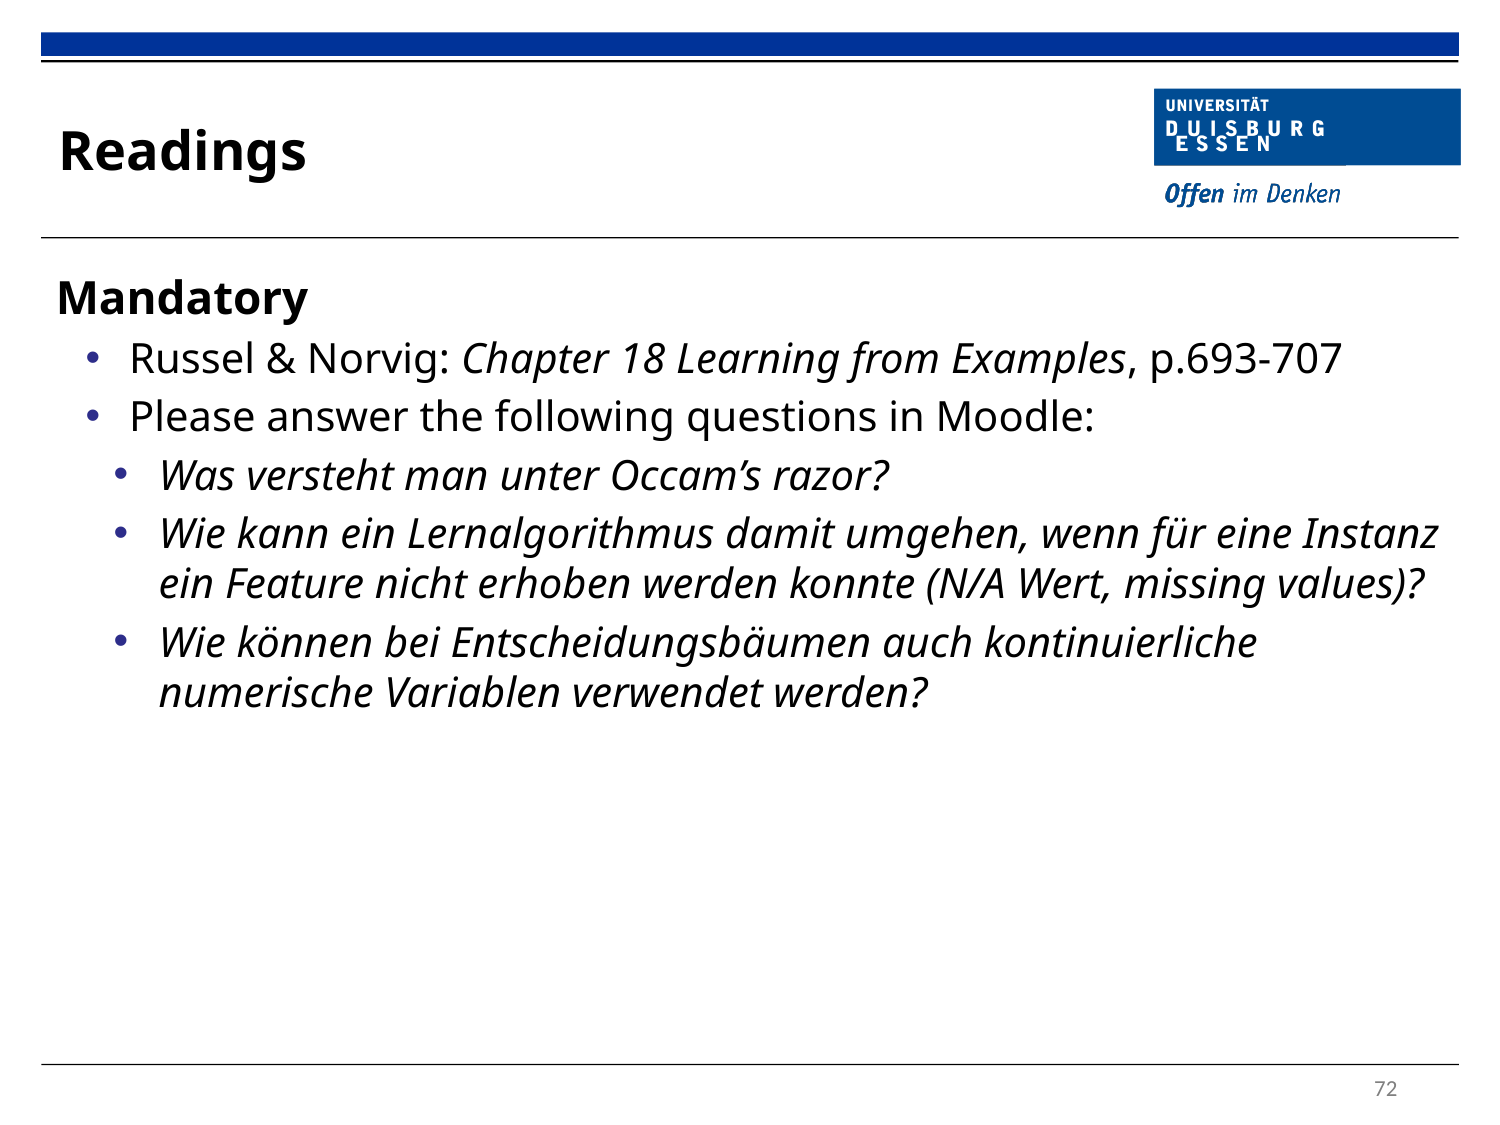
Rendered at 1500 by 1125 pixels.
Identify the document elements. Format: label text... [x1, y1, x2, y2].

title Readings [58, 79, 1126, 218]
list Mandatory Russel & Norvig: Chapter 18 Learning from Examples, p.693-707 Please answer the following questions in Moodle: Was versteht man unter Occam’s razor? Wie kann ein Lernalgorithmus damit umgehen, wenn für eine Instanz ein Feature nicht erhoben werden konnte (N/A Wert, missing values)? Wie können bei Entscheidungsbäumen auch kontinuierliche numerische Variablen verwendet werden? [41, 261, 1459, 563]
picture [1154, 80, 1461, 213]
